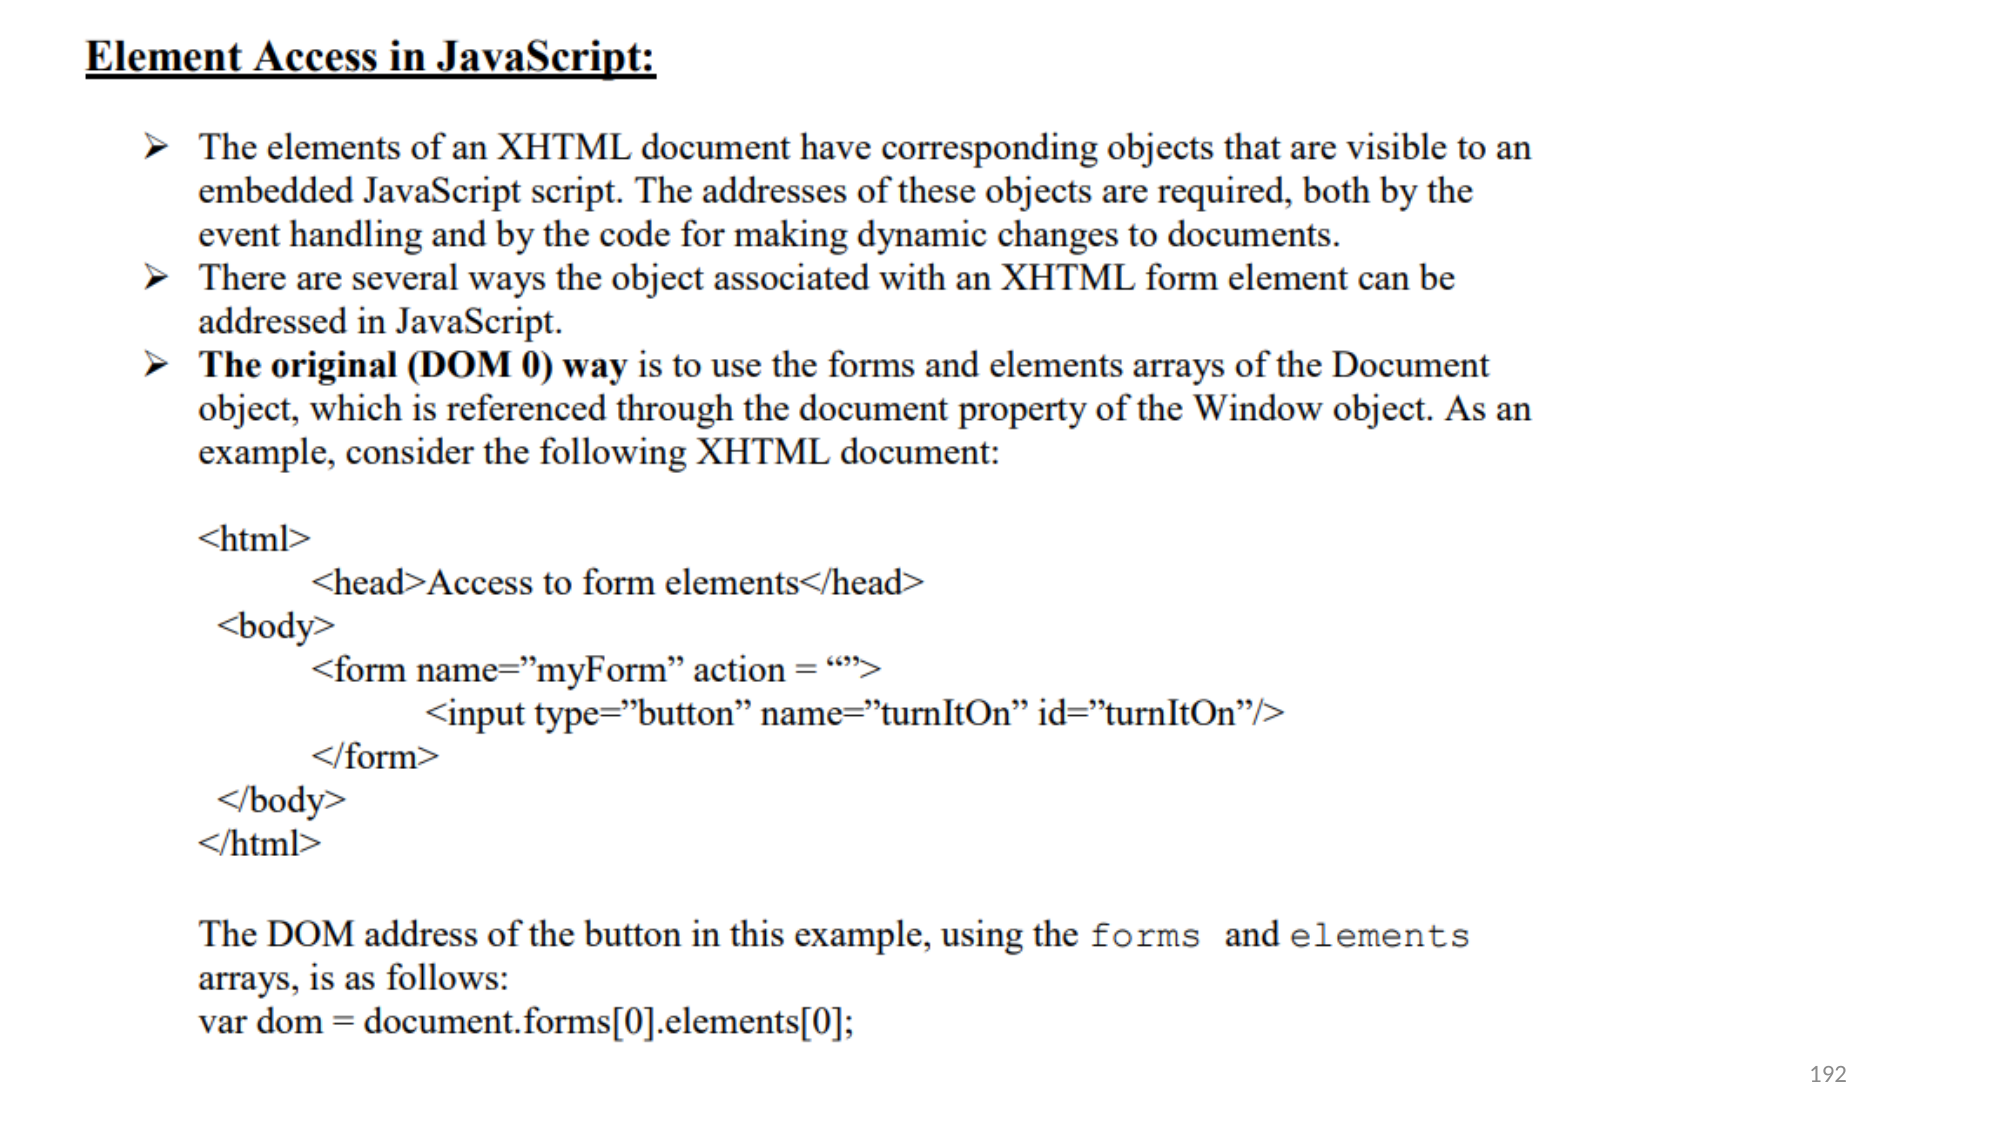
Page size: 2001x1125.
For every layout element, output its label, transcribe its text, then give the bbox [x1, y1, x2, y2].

picture [78, 22, 1552, 1051]
slide_number 192 [1412, 1042, 1863, 1103]
